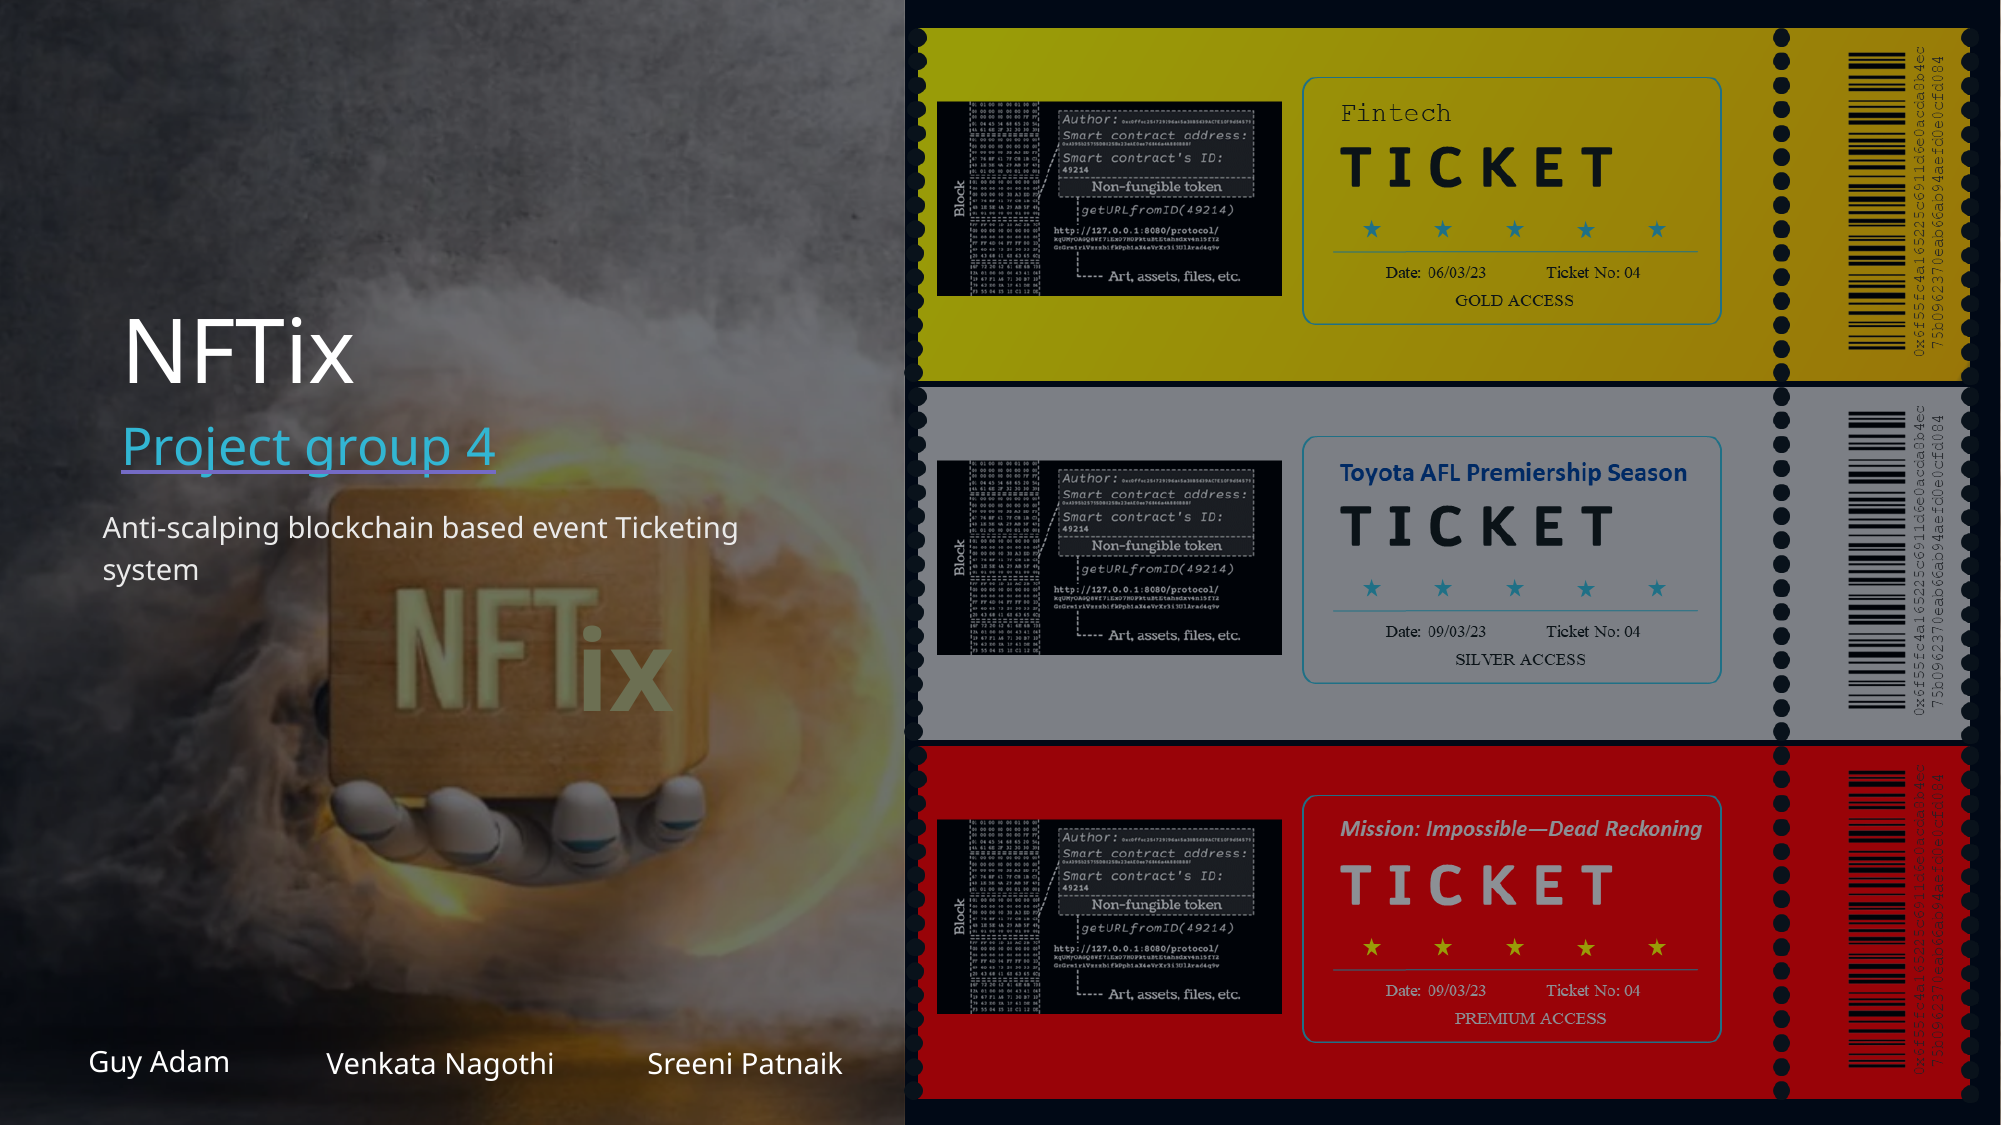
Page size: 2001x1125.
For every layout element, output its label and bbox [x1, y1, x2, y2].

text_box [0, 0, 2000, 1125]
picture [904, 28, 1979, 385]
picture [904, 746, 1979, 1103]
picture [904, 387, 1979, 744]
